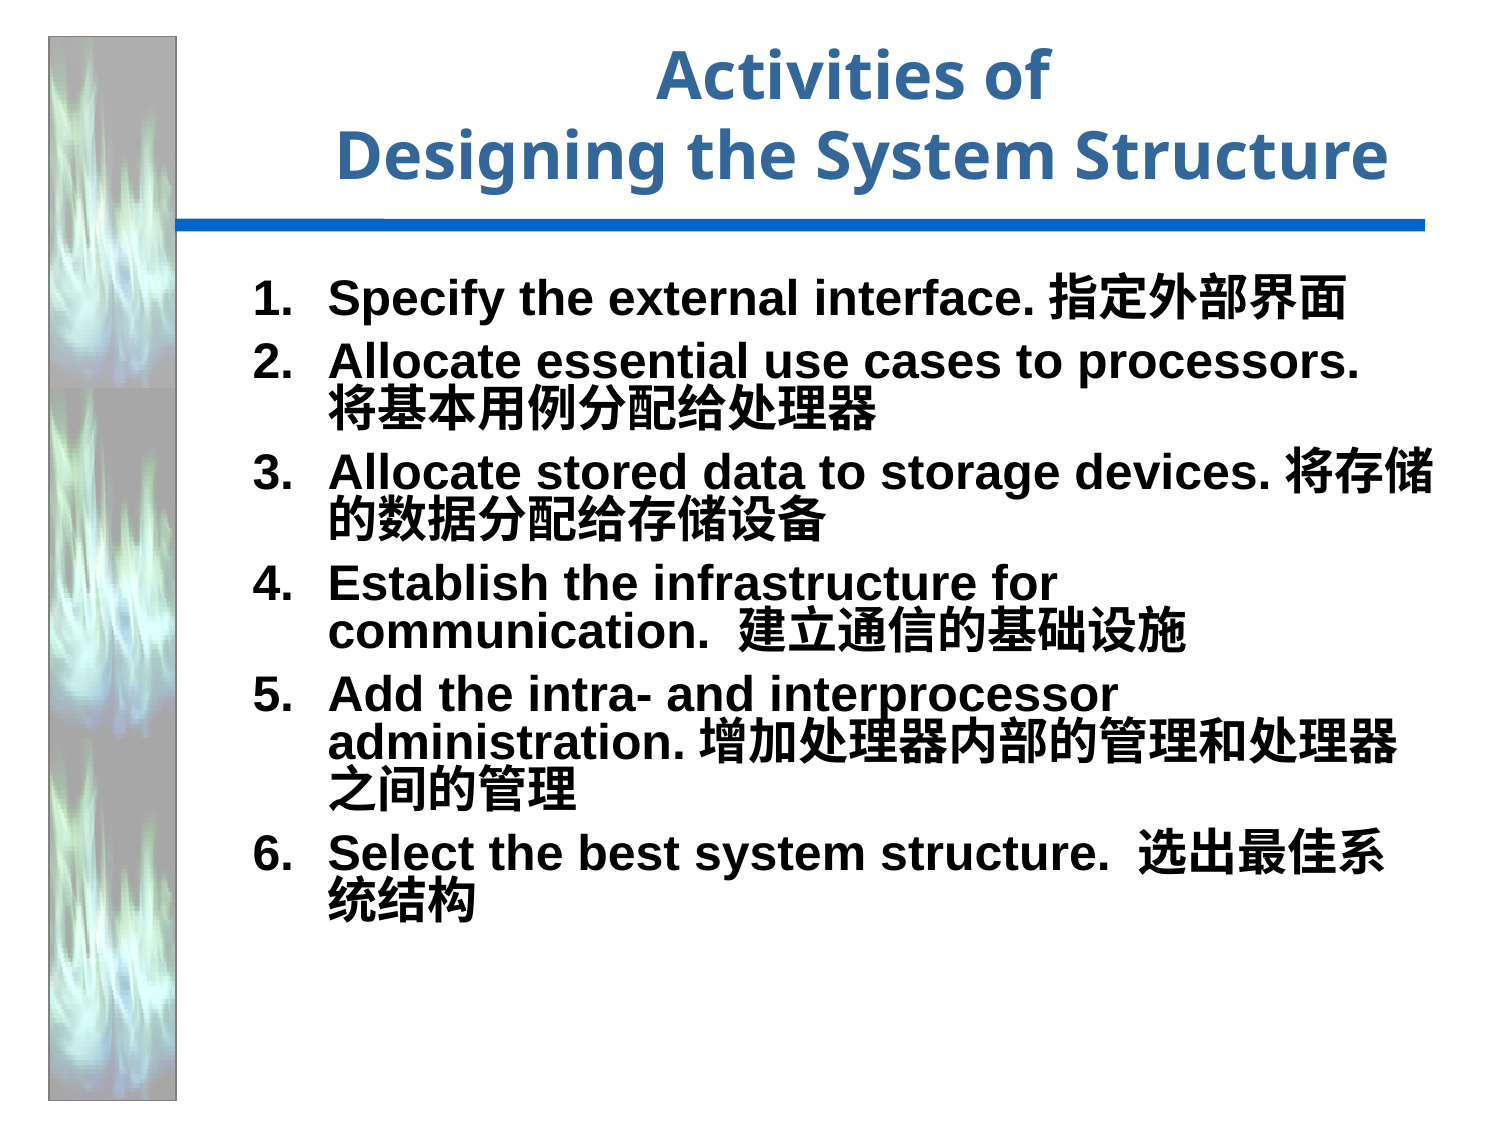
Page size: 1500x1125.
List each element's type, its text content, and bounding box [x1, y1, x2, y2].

title Activities of Designing the System Structure [112, 24, 1500, 200]
list Specify the external interface.指定外部界面 Allocate essential use cases to processors. 将基本用例分配给处理器 Allocate stored data to storage devices.将存储的数据分配给存储设备 Establish the infrastructure for communication. 建立通信的基础设施 Add the intra- and interprocessor administration.增加处理器内部的管理和处理器之间的管理 Select the best system structure. 选出最佳系统结构 [237, 270, 1450, 1013]
